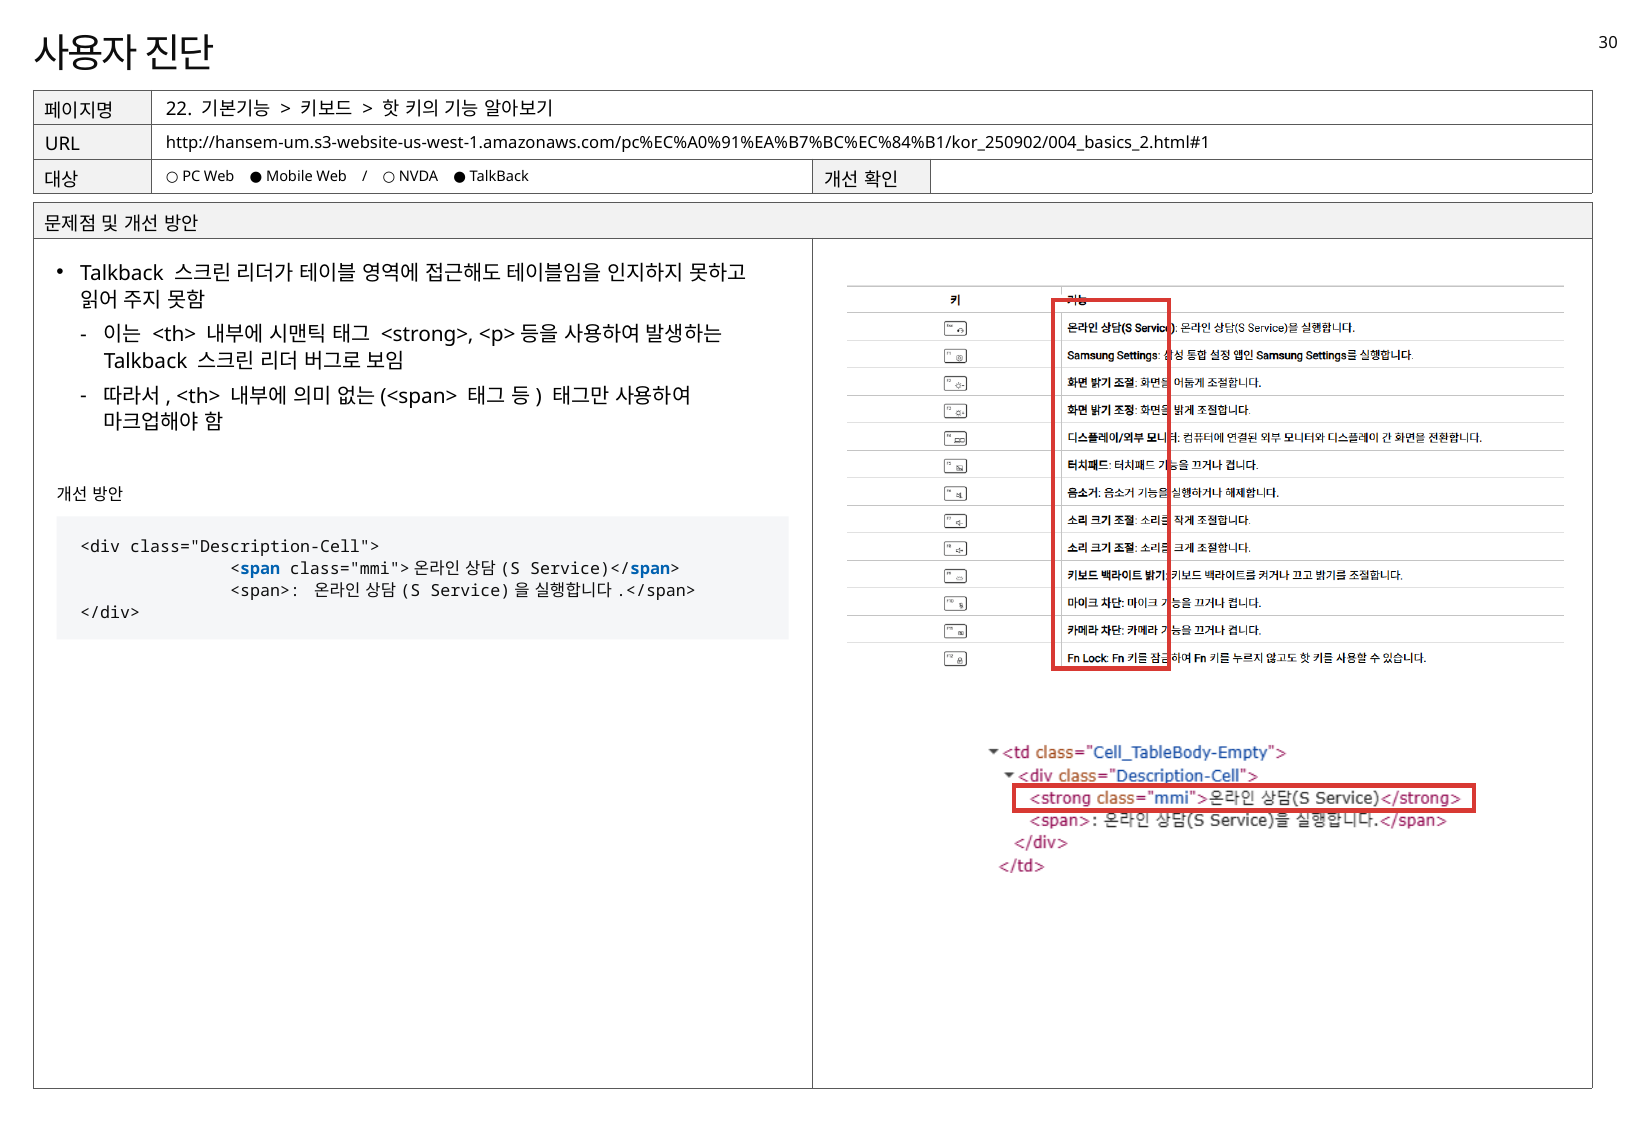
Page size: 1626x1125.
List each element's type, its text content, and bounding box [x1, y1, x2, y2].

list ○ PC Web ● Mobile Web / ○ NVDA ● TalkBack [151, 158, 813, 193]
list Talkback 스크린 리더가 테이블 영역에 접근해도 테이블임을 인지하지 못하고 읽어 주지 못함 이는 <th> 내부에 시맨틱 태그 <strong>, <p>등을 사용하여 발생하는 Talkback 스크린 리더 버그로 보임 따라서, <th> 내부에 의미 없는(<span> 태그 등) 태그만 사용하여 마크업해야 함 [56, 257, 789, 408]
title 사용자 진단 [33, 33, 1463, 77]
list http://hansem-um.s3-website-us-west-1.amazonaws.com/pc%EC%A0%91%EA%B7%BC%EC%84%B1/kor_250902/004_basics_2.html#1 [151, 125, 1593, 160]
list 22. 기본기능 > 키보드 > 핫 키의 기능 알아보기 [151, 90, 1593, 125]
text_box [1464, 784, 1475, 812]
picture [843, 280, 1569, 669]
picture [986, 740, 1464, 873]
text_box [56, 483, 789, 640]
